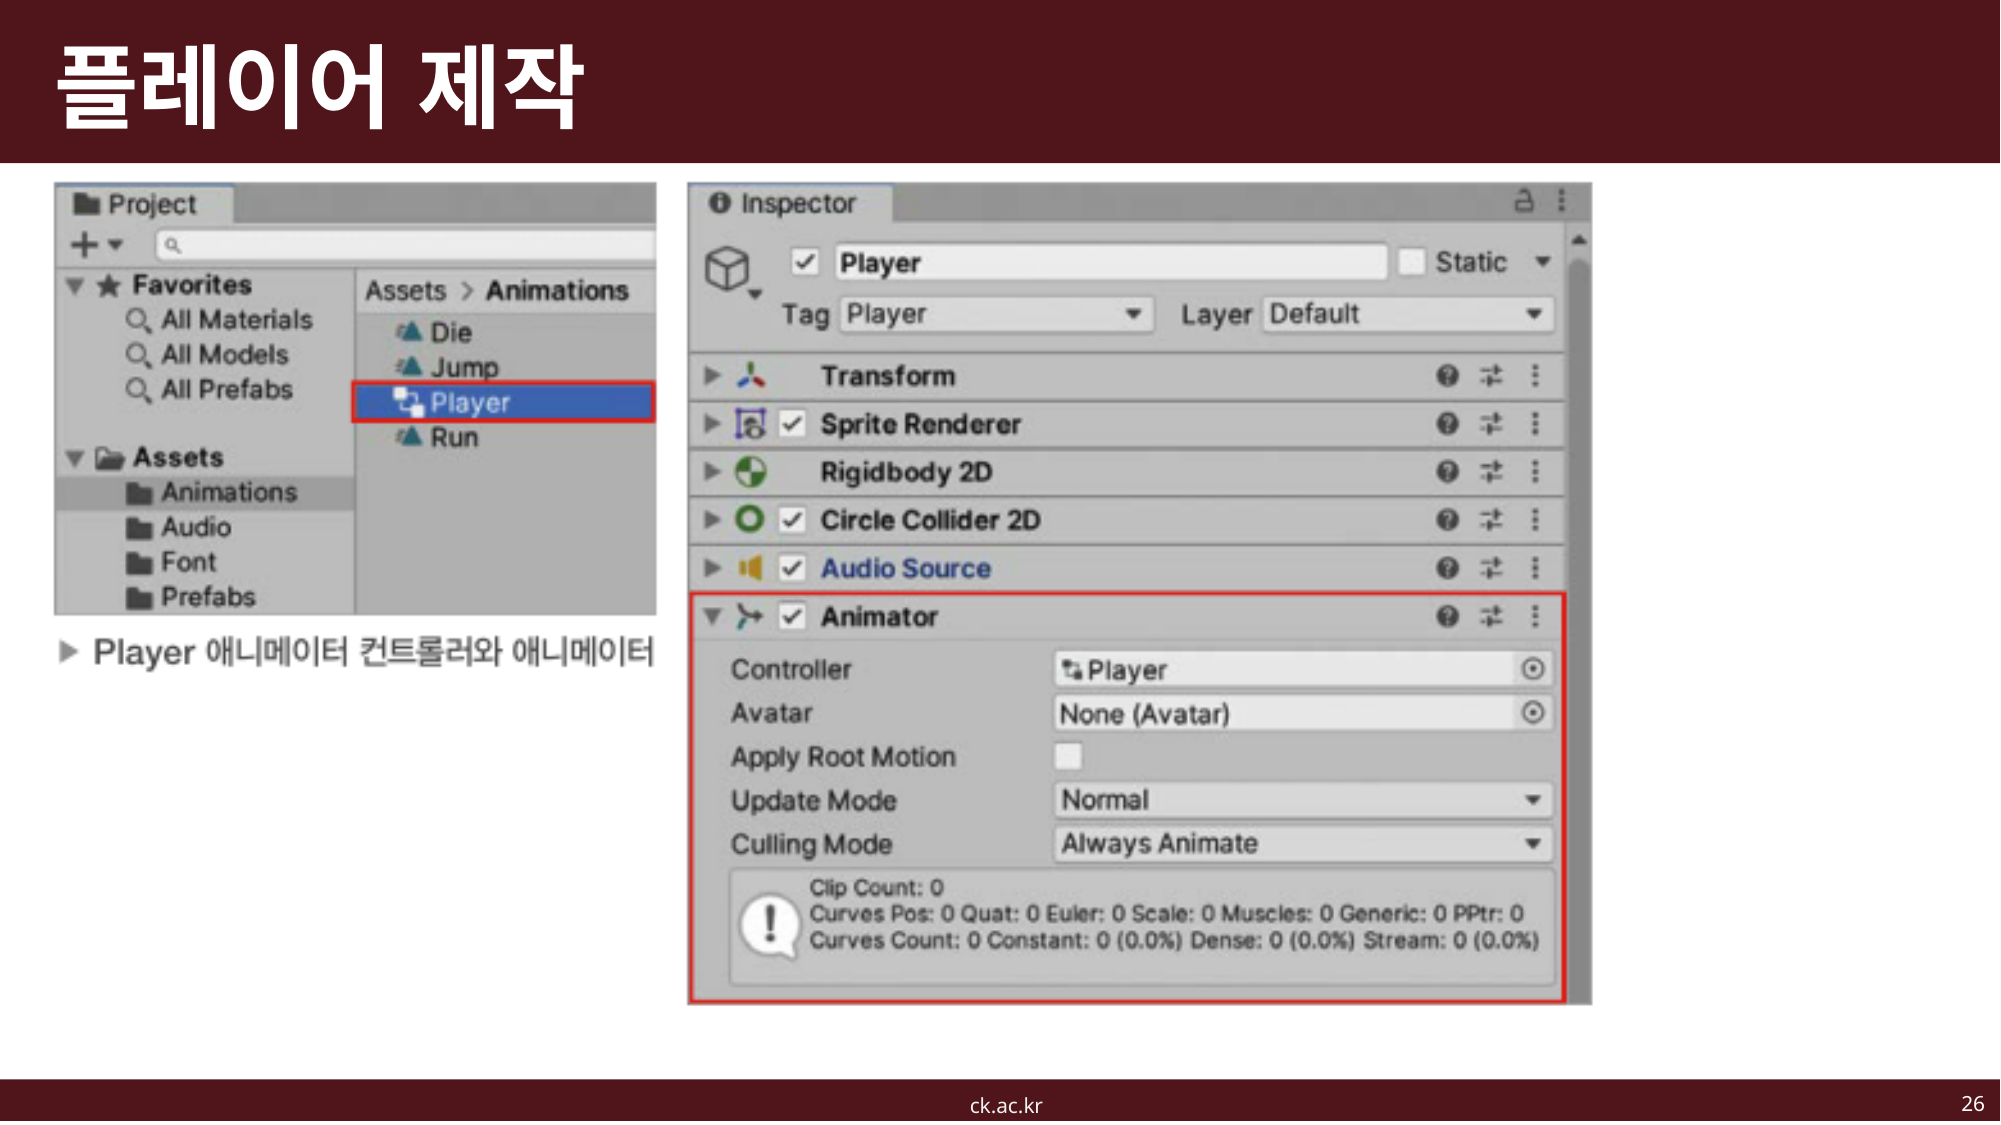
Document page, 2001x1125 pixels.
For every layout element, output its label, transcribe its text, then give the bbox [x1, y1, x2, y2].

picture [24, 165, 1611, 1029]
title 플레이어 제작 [39, 34, 1289, 149]
slide_number 26 [1911, 1083, 2000, 1125]
footer ck.ac.kr [949, 1084, 1064, 1125]
